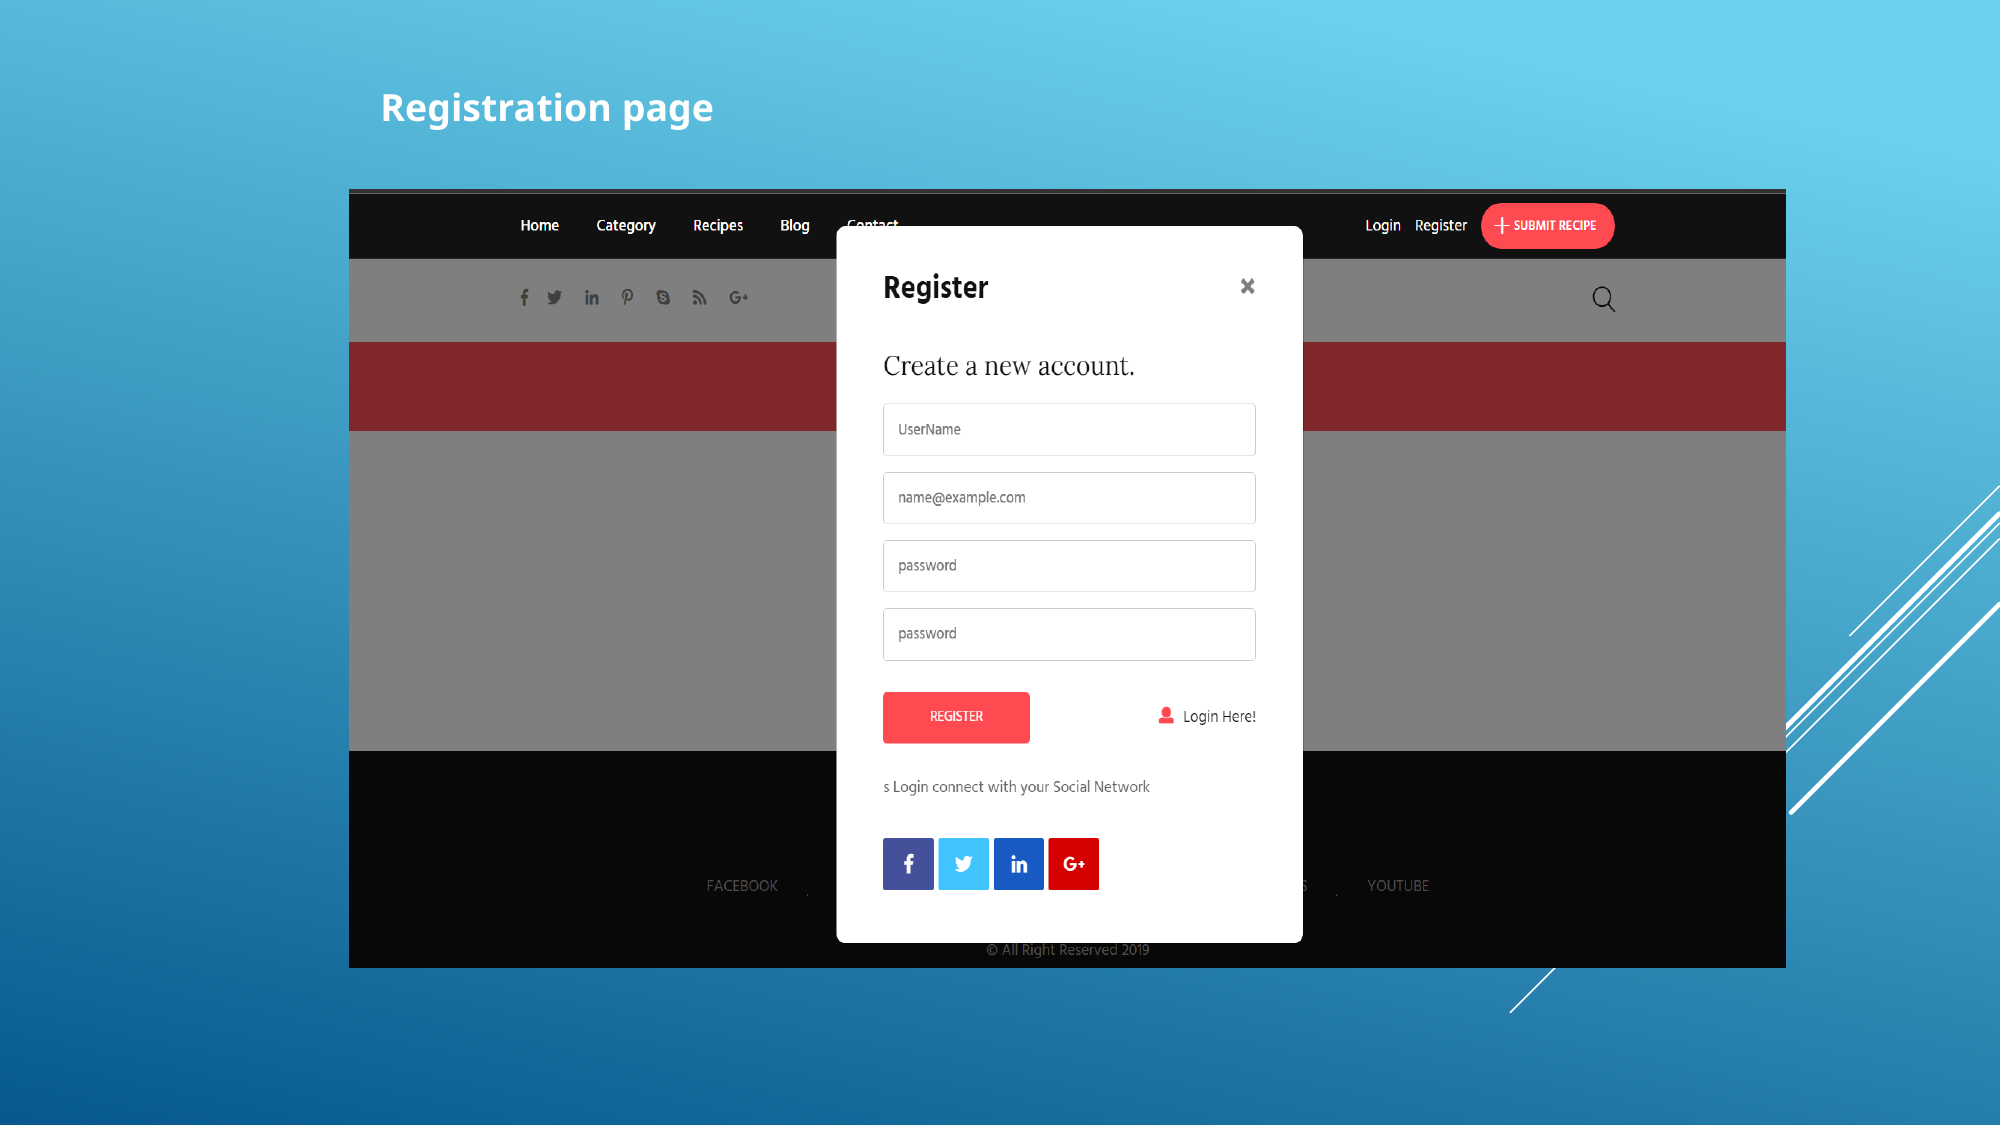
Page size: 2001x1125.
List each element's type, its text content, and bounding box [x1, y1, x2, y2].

picture [348, 188, 1787, 969]
text_box Registration page [365, 76, 783, 188]
